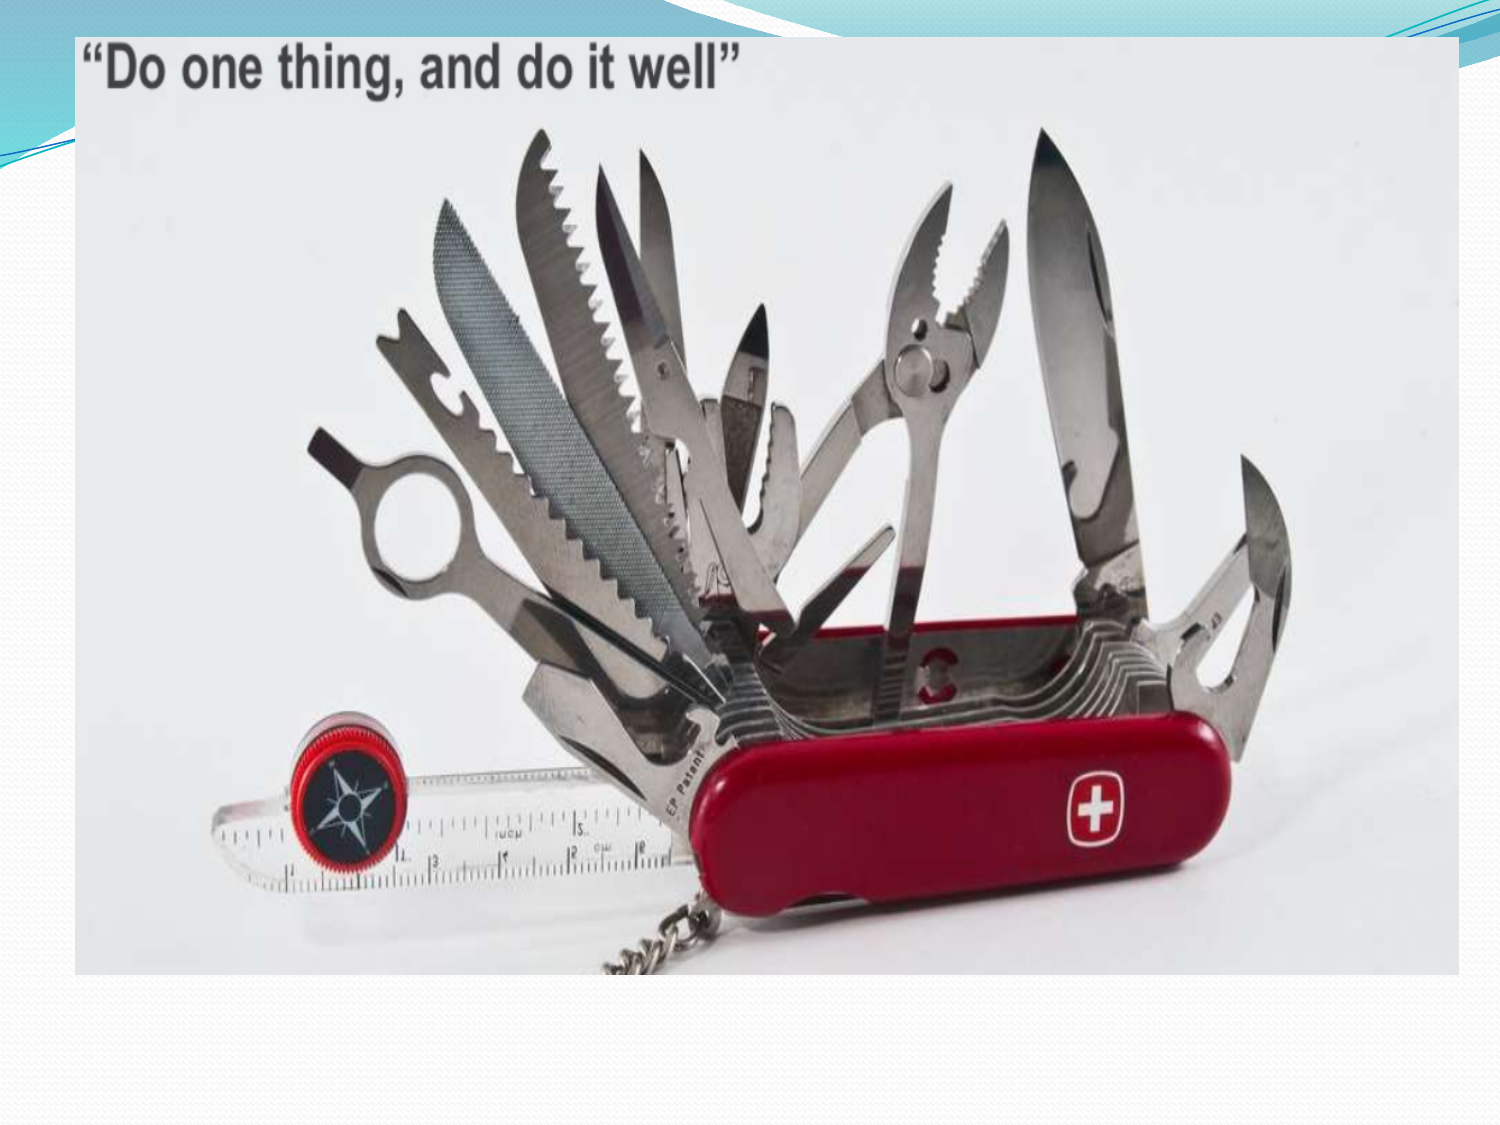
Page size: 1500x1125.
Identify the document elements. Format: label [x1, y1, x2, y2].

picture [74, 37, 1459, 976]
